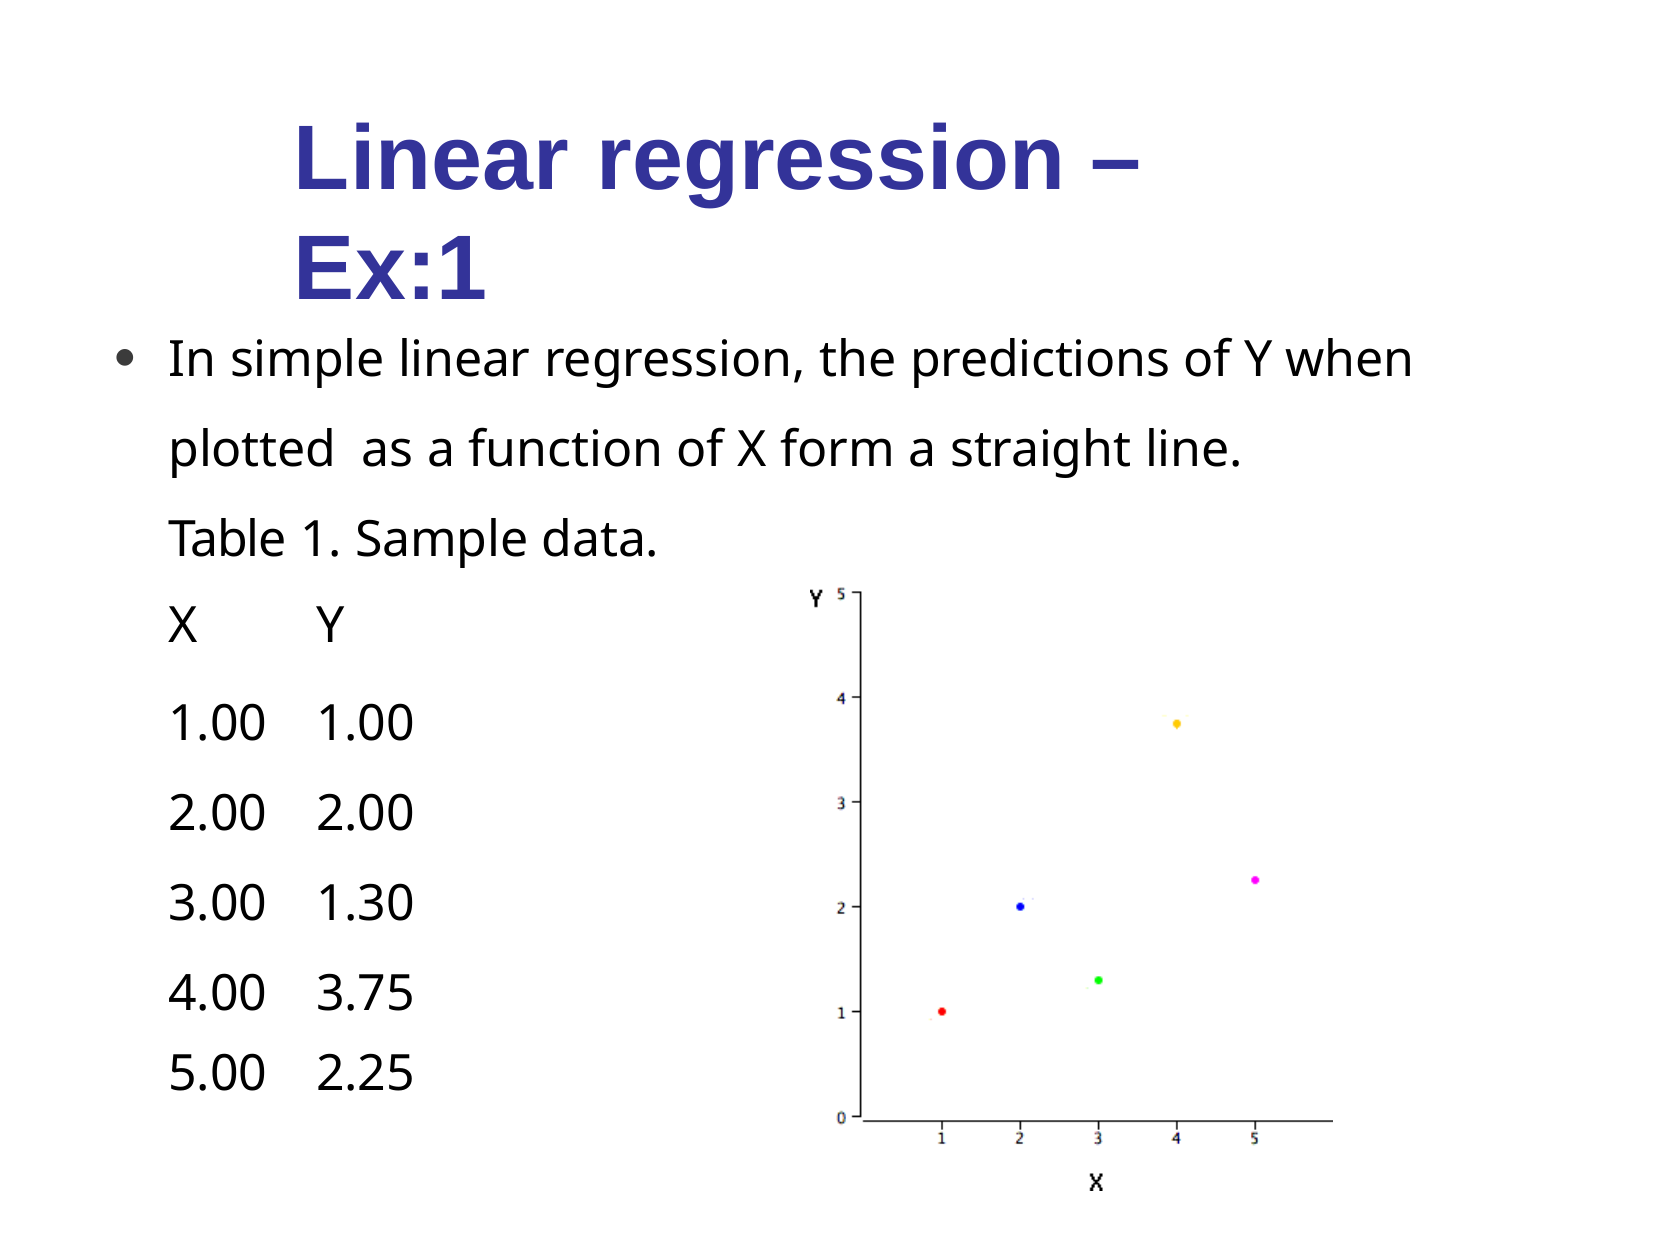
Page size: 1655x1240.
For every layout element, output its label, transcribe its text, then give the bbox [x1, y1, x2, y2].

text_box In simple linear regression, the predictions of Y when plotted as a function of X form a straight line. Table 1. Sample data. [166, 294, 1504, 567]
table_cell 1.00 [291, 674, 419, 764]
table_header Y [291, 602, 419, 674]
table_cell 2.00 [291, 764, 419, 854]
table_cell 1.00 [163, 674, 291, 764]
table_cell 4.00 [163, 944, 291, 1034]
table_cell 3.75 [291, 944, 419, 1034]
picture [810, 587, 1333, 1191]
table_header X [163, 602, 291, 674]
title Linear regression – Ex:1 [291, 95, 1361, 294]
table_cell 2.00 [163, 764, 291, 854]
table_cell 1.30 [291, 854, 419, 944]
text_box ● [113, 338, 136, 368]
table_cell 2.25 [291, 1034, 419, 1107]
table_cell 5.00 [163, 1034, 291, 1107]
table_cell 3.00 [163, 854, 291, 944]
